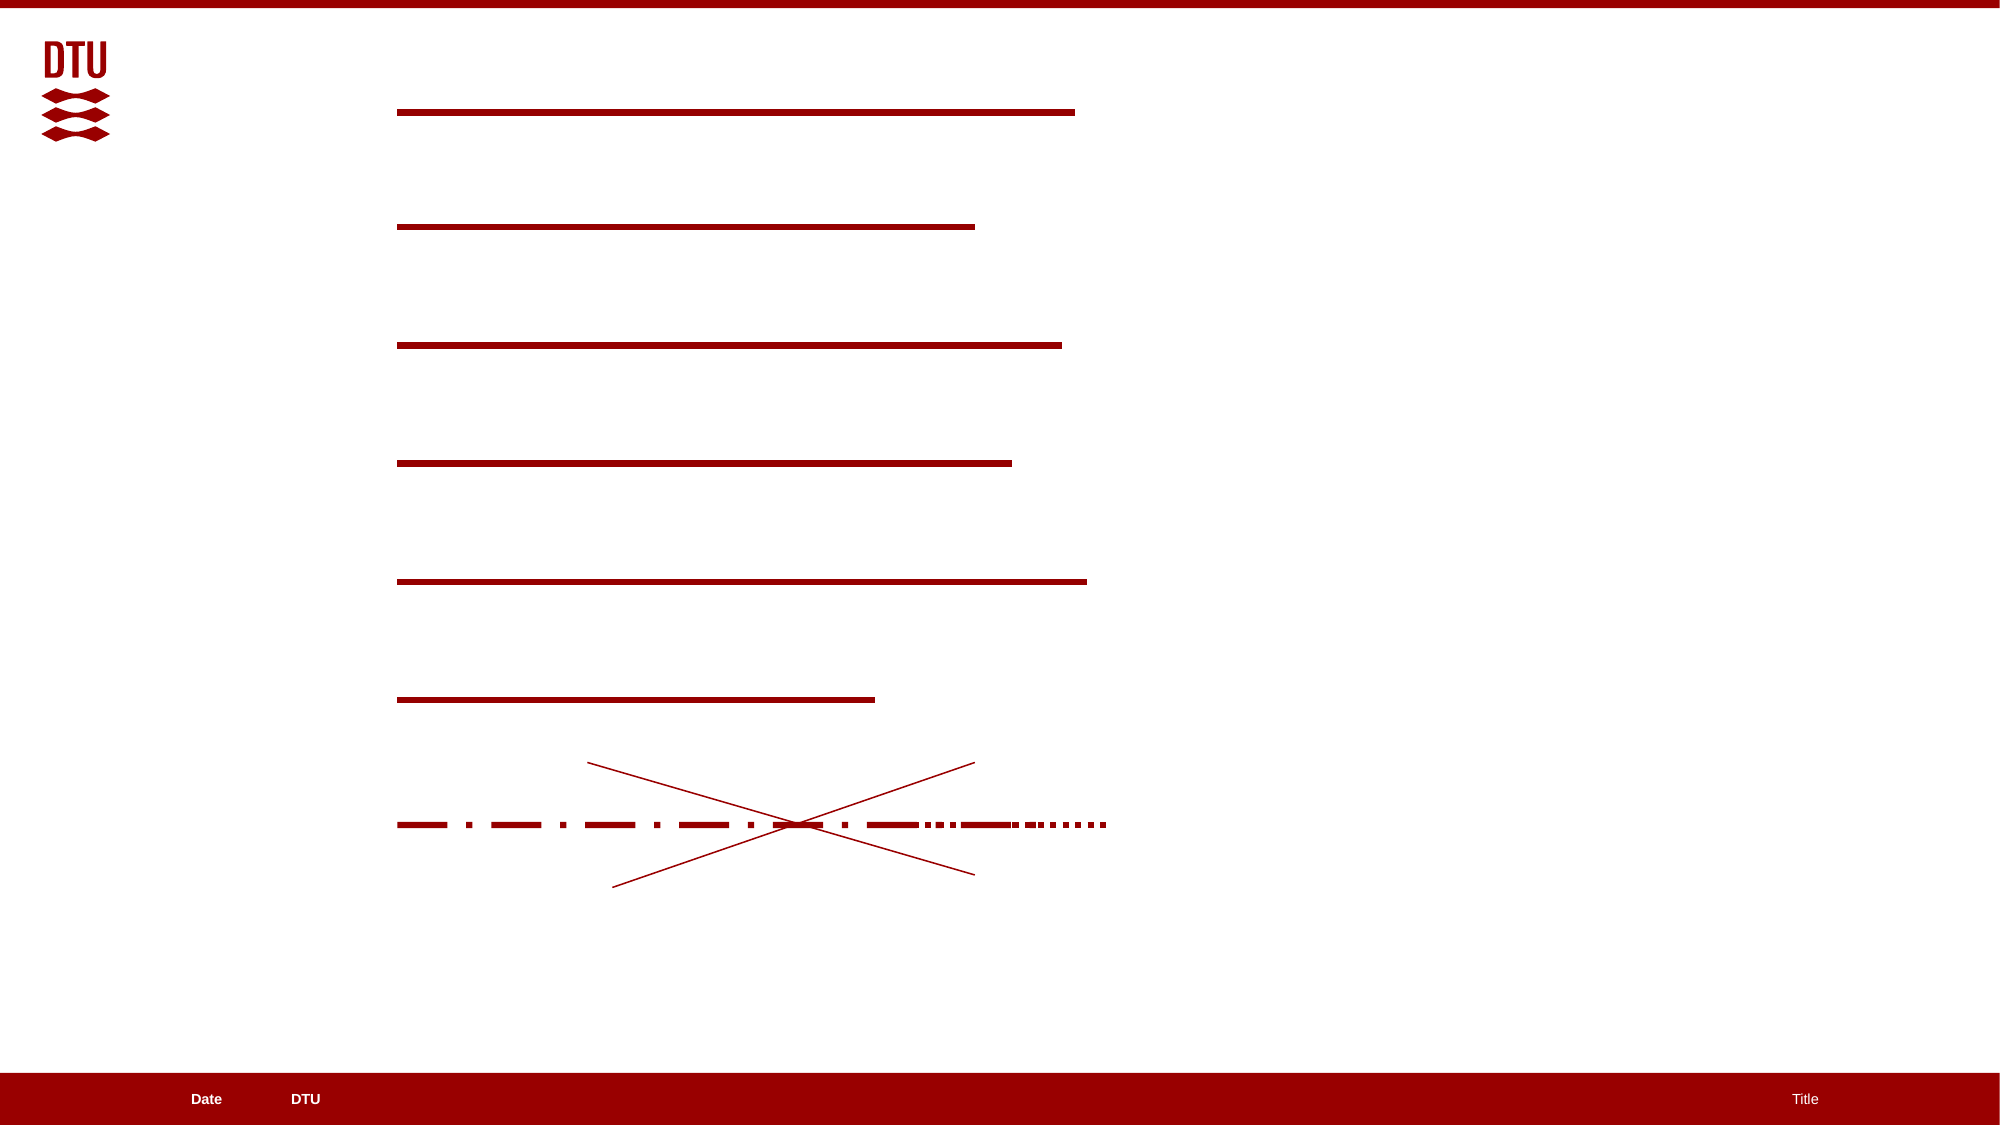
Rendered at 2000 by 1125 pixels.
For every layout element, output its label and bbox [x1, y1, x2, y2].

text_box [612, 883, 975, 888]
text_box [587, 762, 976, 876]
